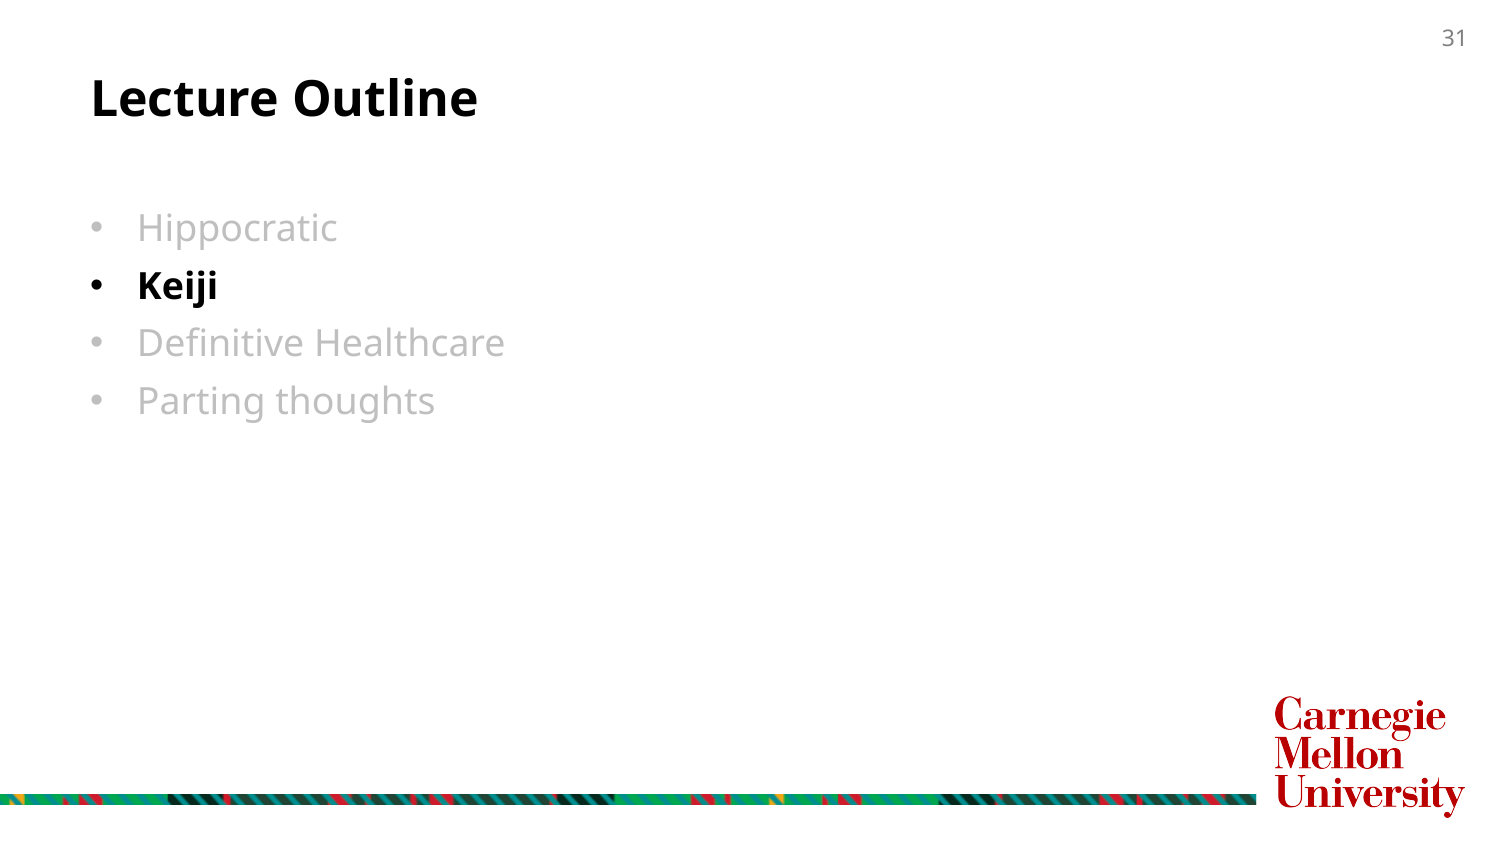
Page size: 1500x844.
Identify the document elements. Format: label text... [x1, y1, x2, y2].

title Lecture Outline [75, 59, 1425, 160]
list Hippocratic Keiji Definitive Healthcare Parting thoughts [75, 196, 1425, 760]
picture [0, 794, 1257, 805]
picture [1275, 696, 1465, 818]
